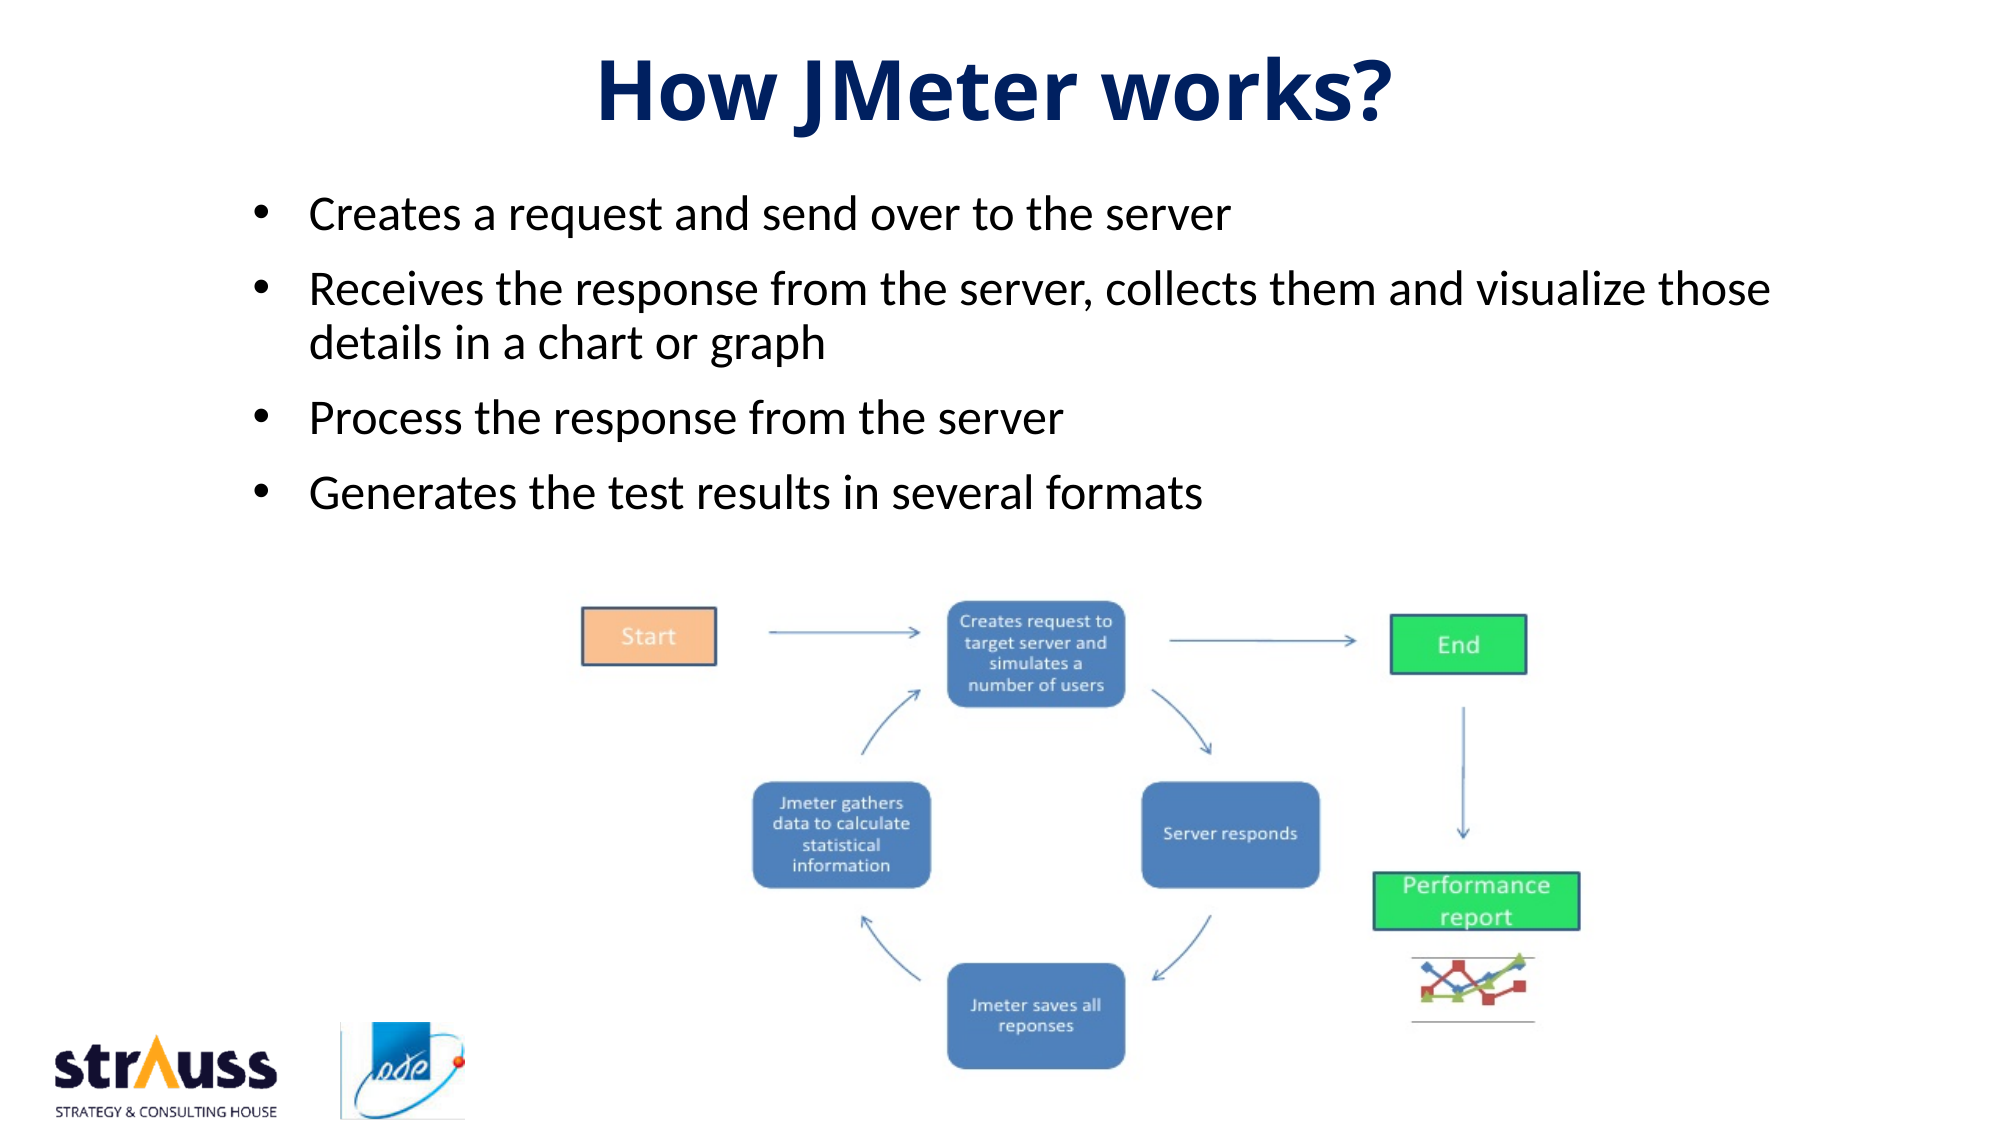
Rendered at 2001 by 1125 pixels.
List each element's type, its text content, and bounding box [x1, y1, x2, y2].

picture [536, 569, 1606, 1084]
subtitle Creates a request and send over to the server Receives the response from the server, collects them and visualize those details in a chart or graph Process the response from the server Generates the test results in several formats [237, 179, 1909, 563]
picture [339, 1022, 465, 1122]
picture [46, 1026, 283, 1125]
text_box How JMeter works? [547, 41, 1442, 146]
